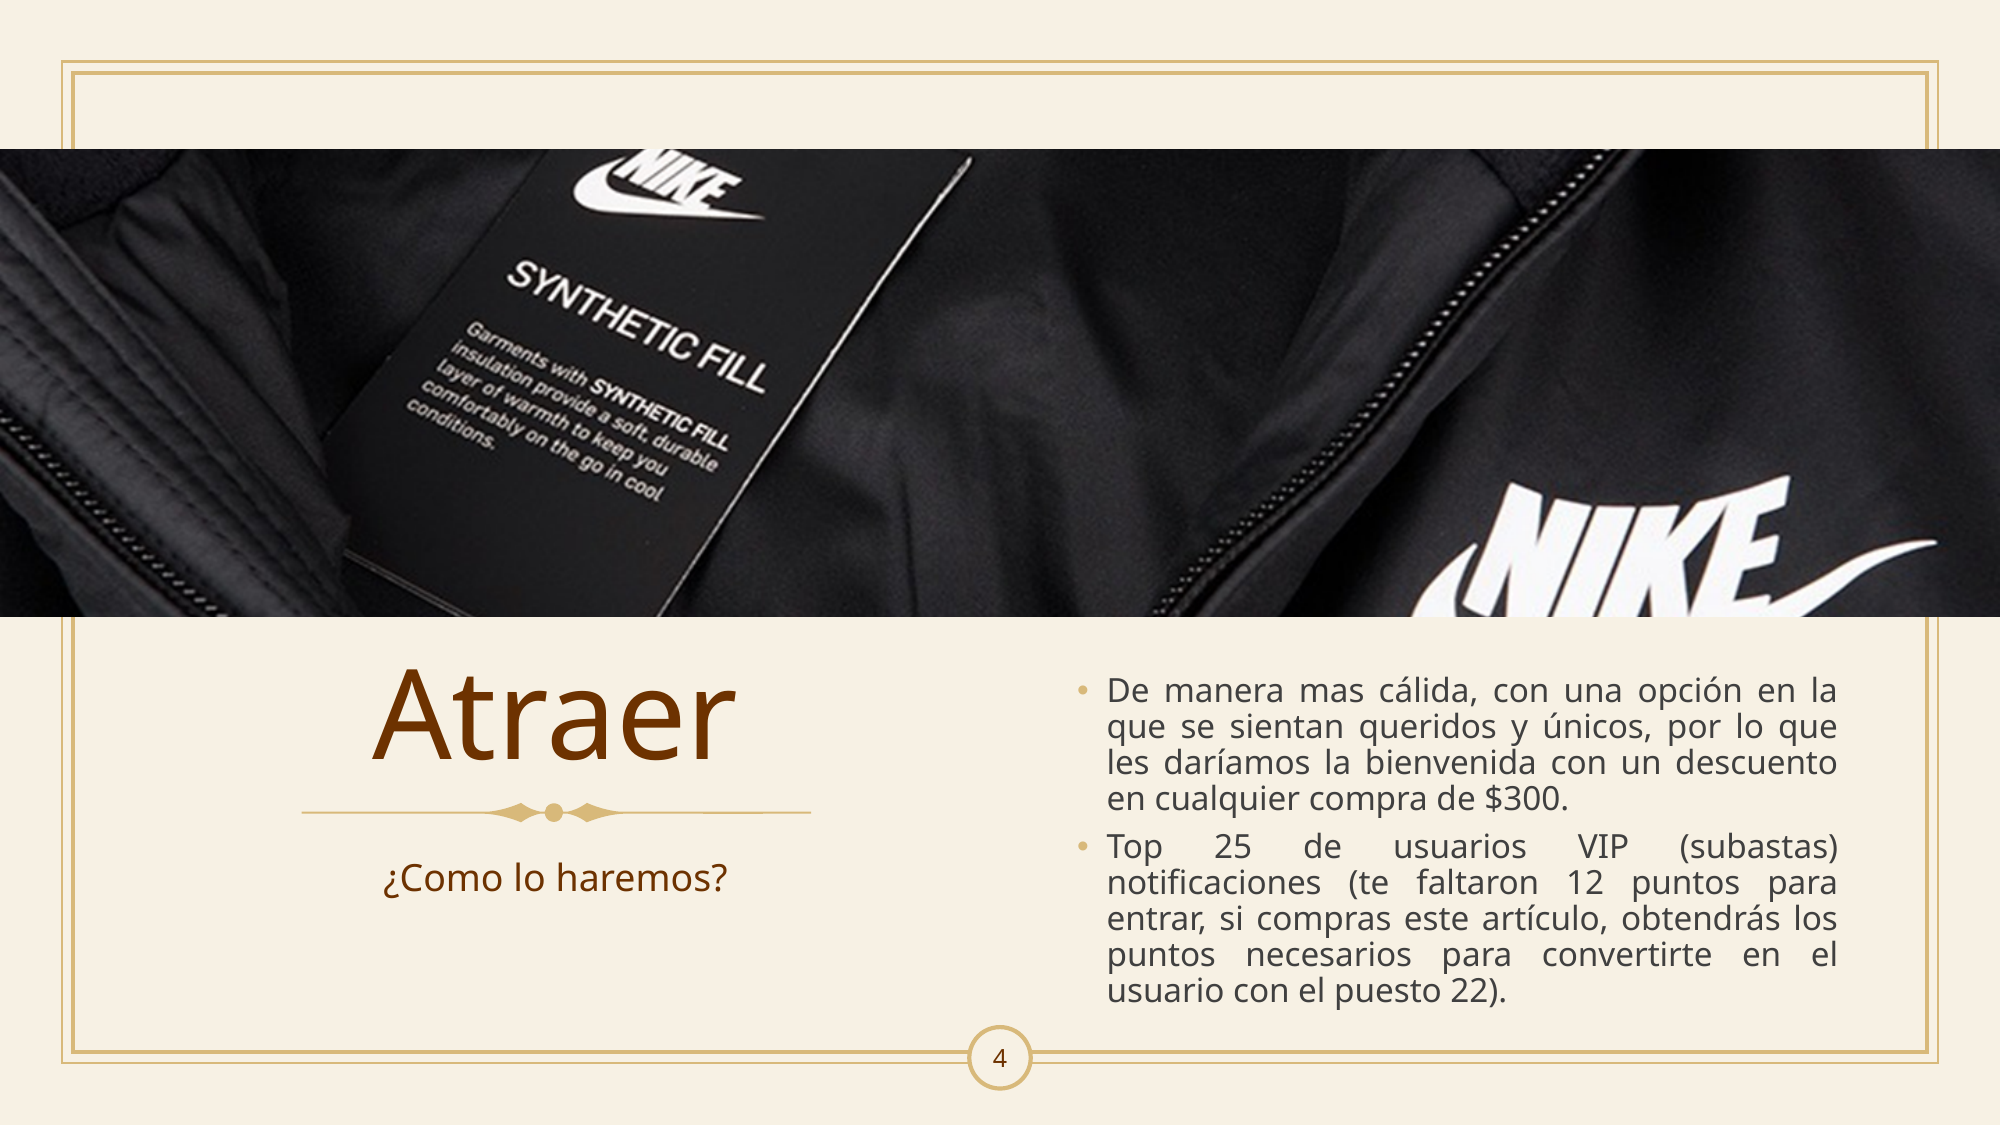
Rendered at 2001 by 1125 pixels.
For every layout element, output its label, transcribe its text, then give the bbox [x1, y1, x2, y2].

list De manera mas cálida, con una opción en la que se sientan queridos y únicos, por lo que les daríamos la bienvenida con un descuento en cualquier compra de $300. Top 25 de usuarios VIP (subastas) notificaciones (te faltaron 12 puntos para entrar, si compras este artículo, obtendrás los puntos necesarios para convertirte en el usuario con el puesto 22). [1062, 666, 1855, 1030]
picture [0, 149, 2000, 617]
title Atraer [192, 646, 920, 793]
slide_number 4 [954, 1029, 1045, 1089]
list ¿Como lo haremos? [192, 851, 920, 957]
